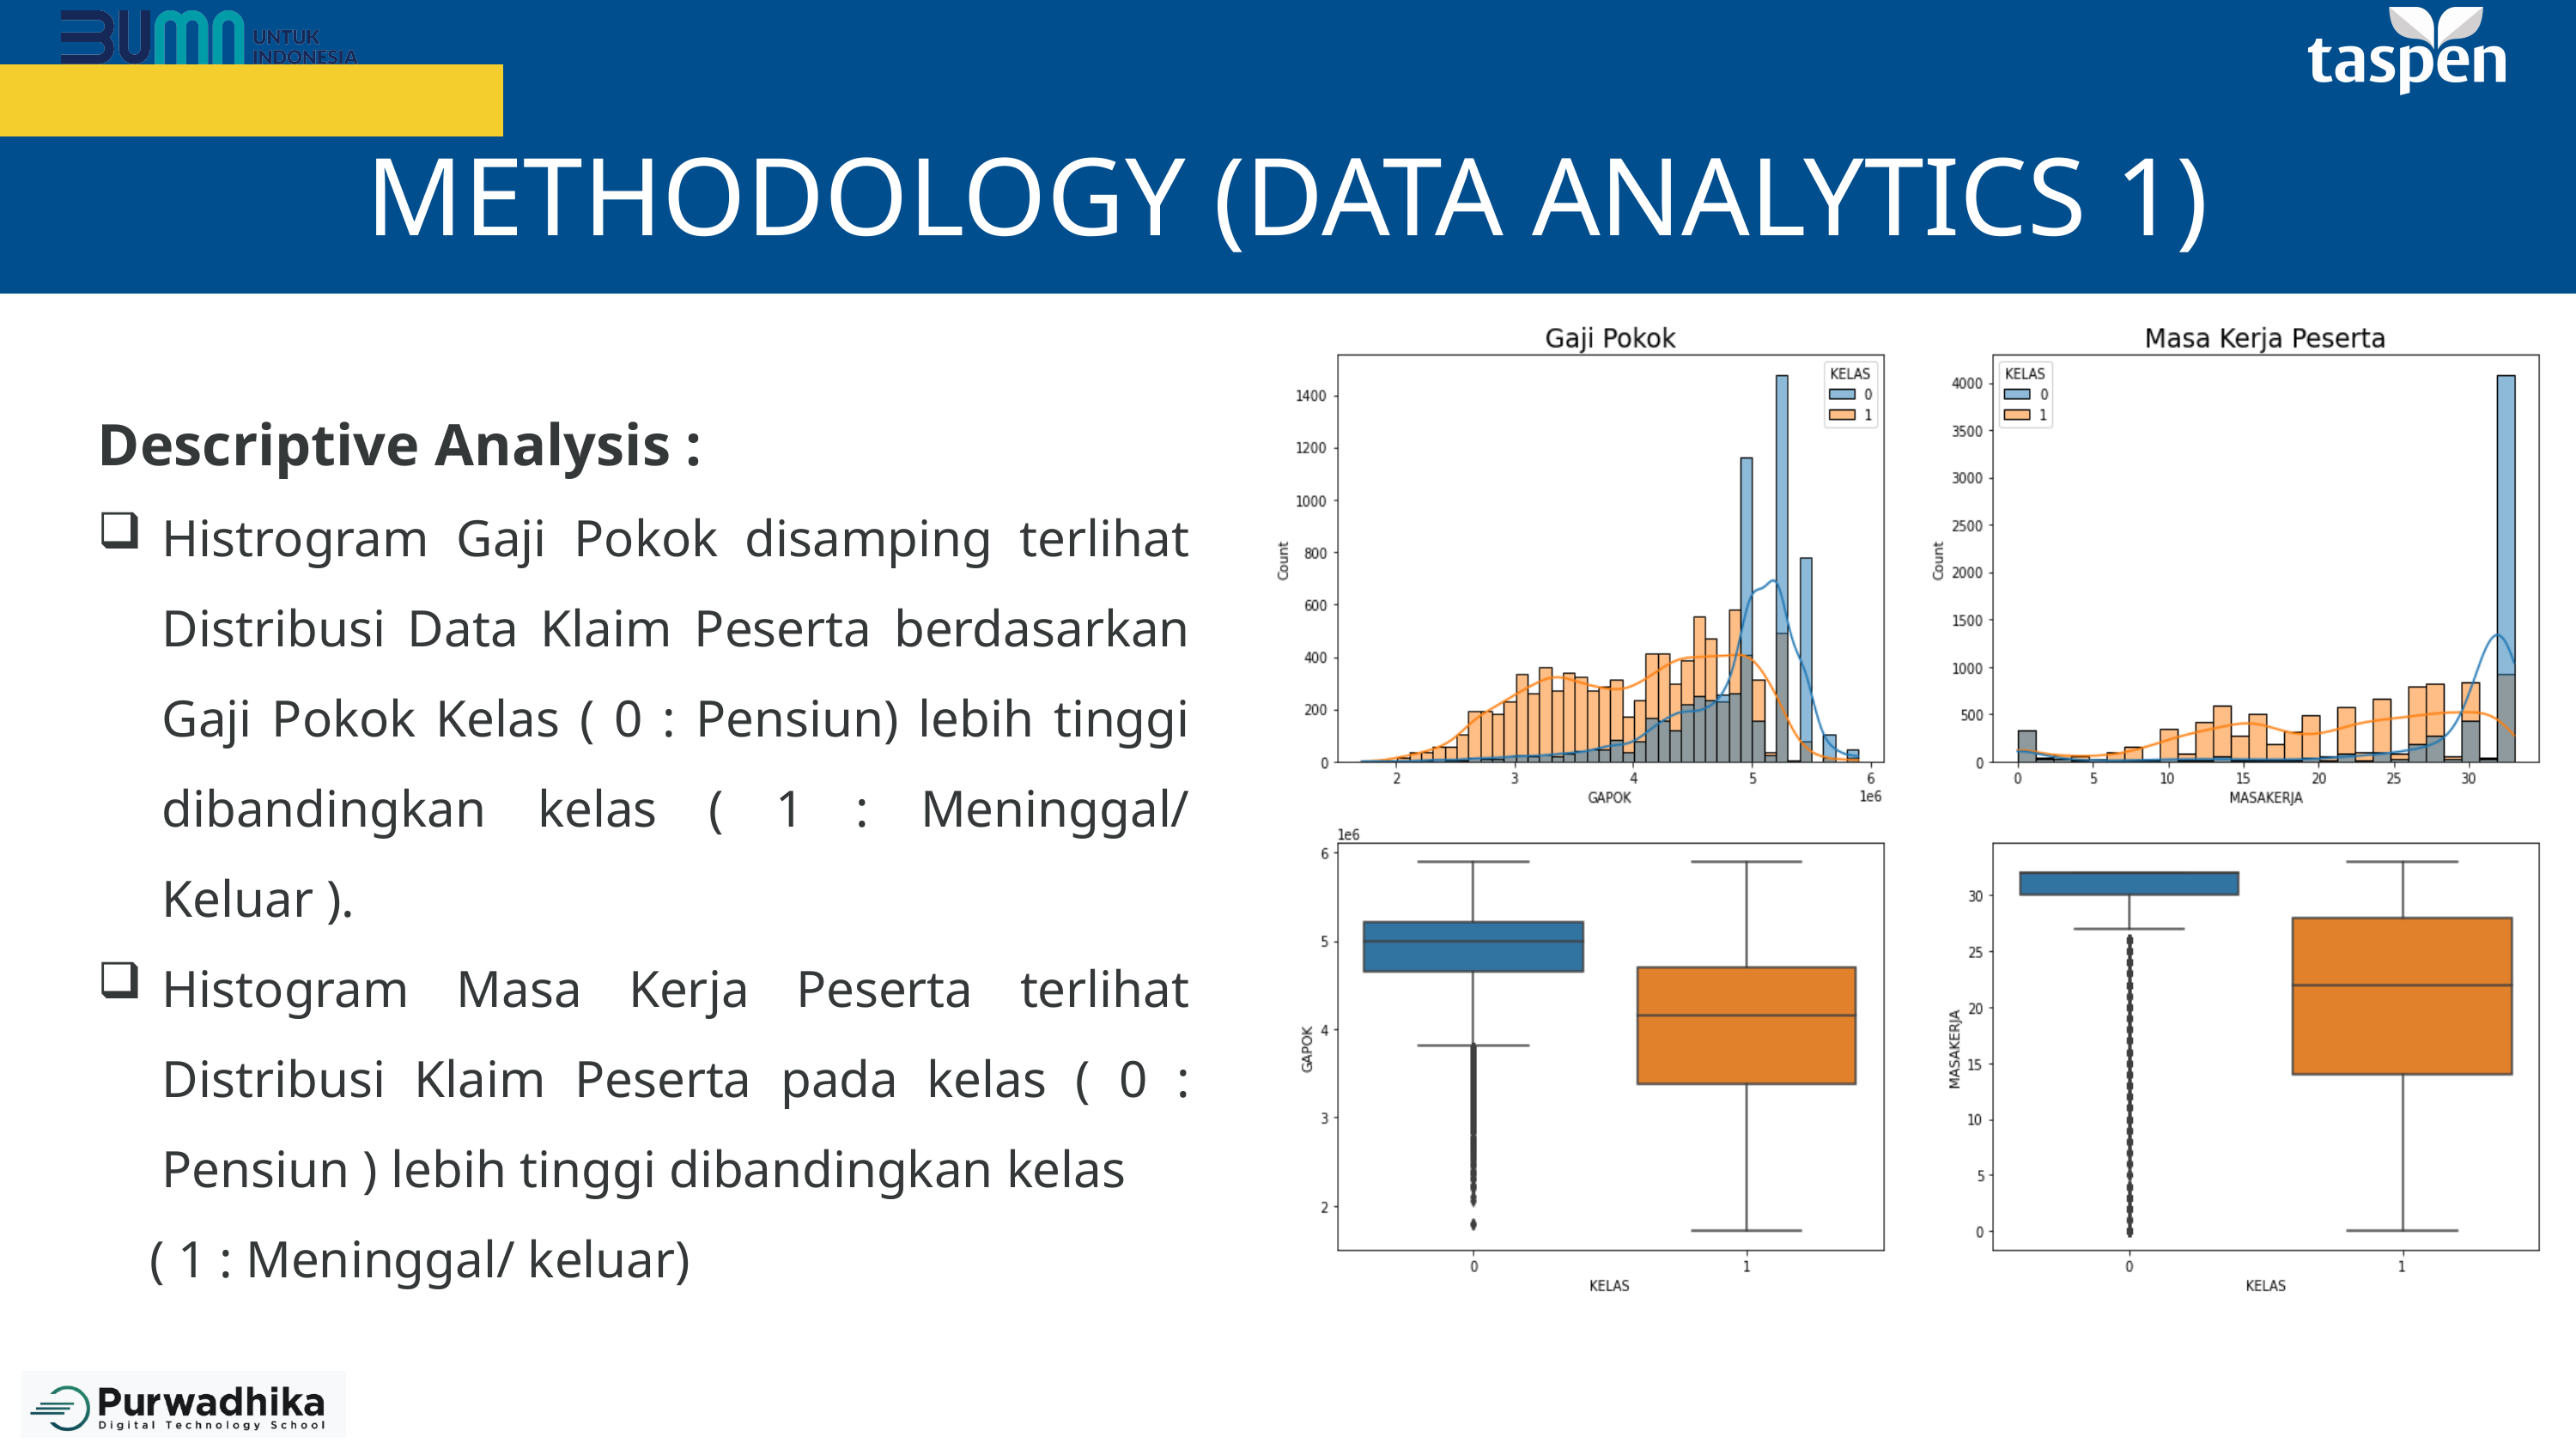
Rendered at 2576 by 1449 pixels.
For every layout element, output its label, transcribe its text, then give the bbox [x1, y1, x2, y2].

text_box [0, 64, 504, 137]
picture [60, 10, 358, 64]
picture [21, 1371, 347, 1438]
picture [1269, 318, 2548, 1303]
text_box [0, 0, 2576, 294]
picture [2307, 6, 2506, 95]
text_box Descriptive Analysis : Histrogram Gaji Pokok disamping terlihat Distribusi Data Klaim Peserta berdasarkan Gaji Pokok Kelas ( 0 : Pensiun) lebih tinggi dibandingkan kelas ( 1 : Meninggal/ Keluar ). Histogram Masa Kerja Peserta terlihat Distribusi Klaim Peserta pada kelas ( 0 : Pensiun ) lebih tinggi dibandingkan kelas ( 1 : Meninggal/ keluar) [97, 373, 1190, 1449]
